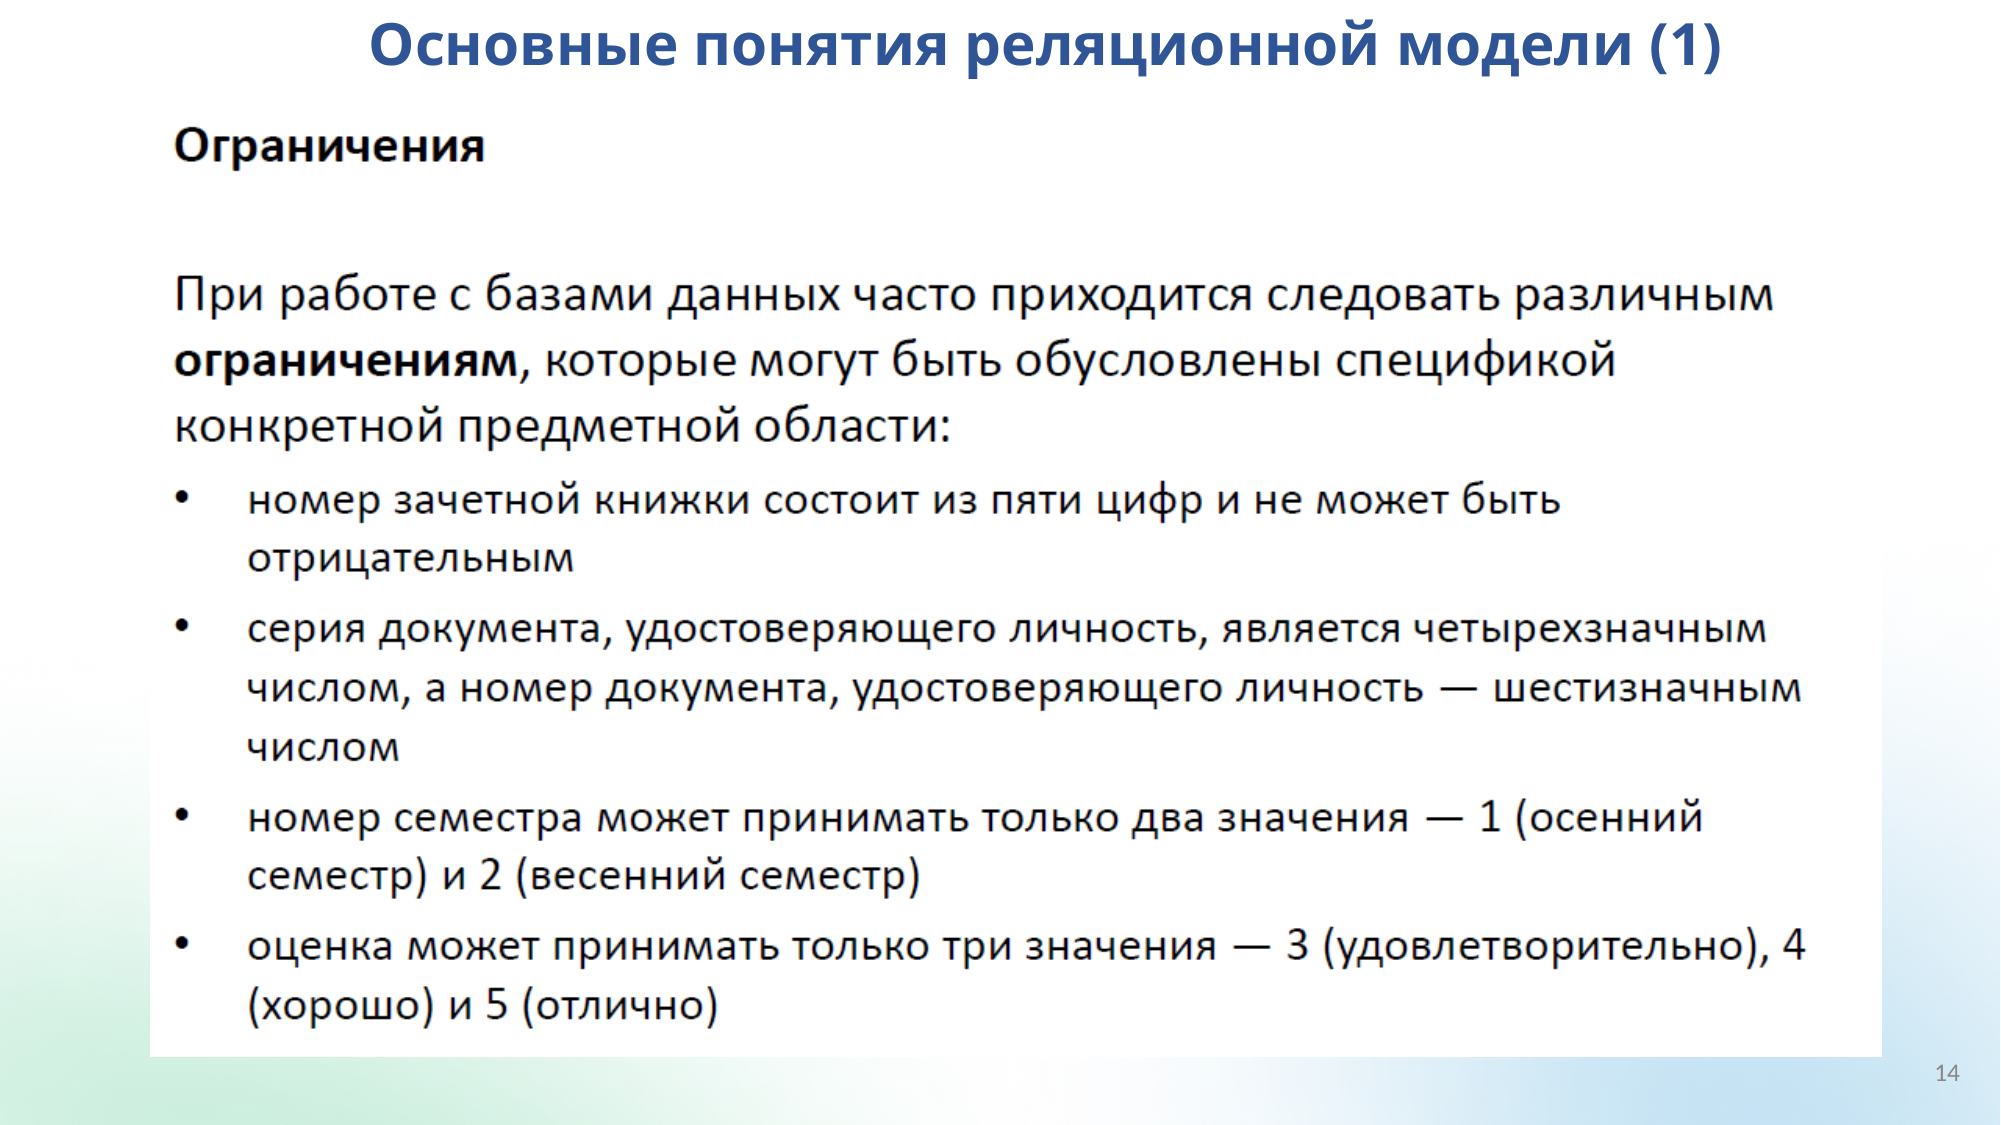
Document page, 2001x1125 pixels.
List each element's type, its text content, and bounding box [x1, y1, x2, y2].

picture [0, 107, 2000, 1125]
text_box Основные понятия реляционной модели (1) [361, 44, 1731, 105]
